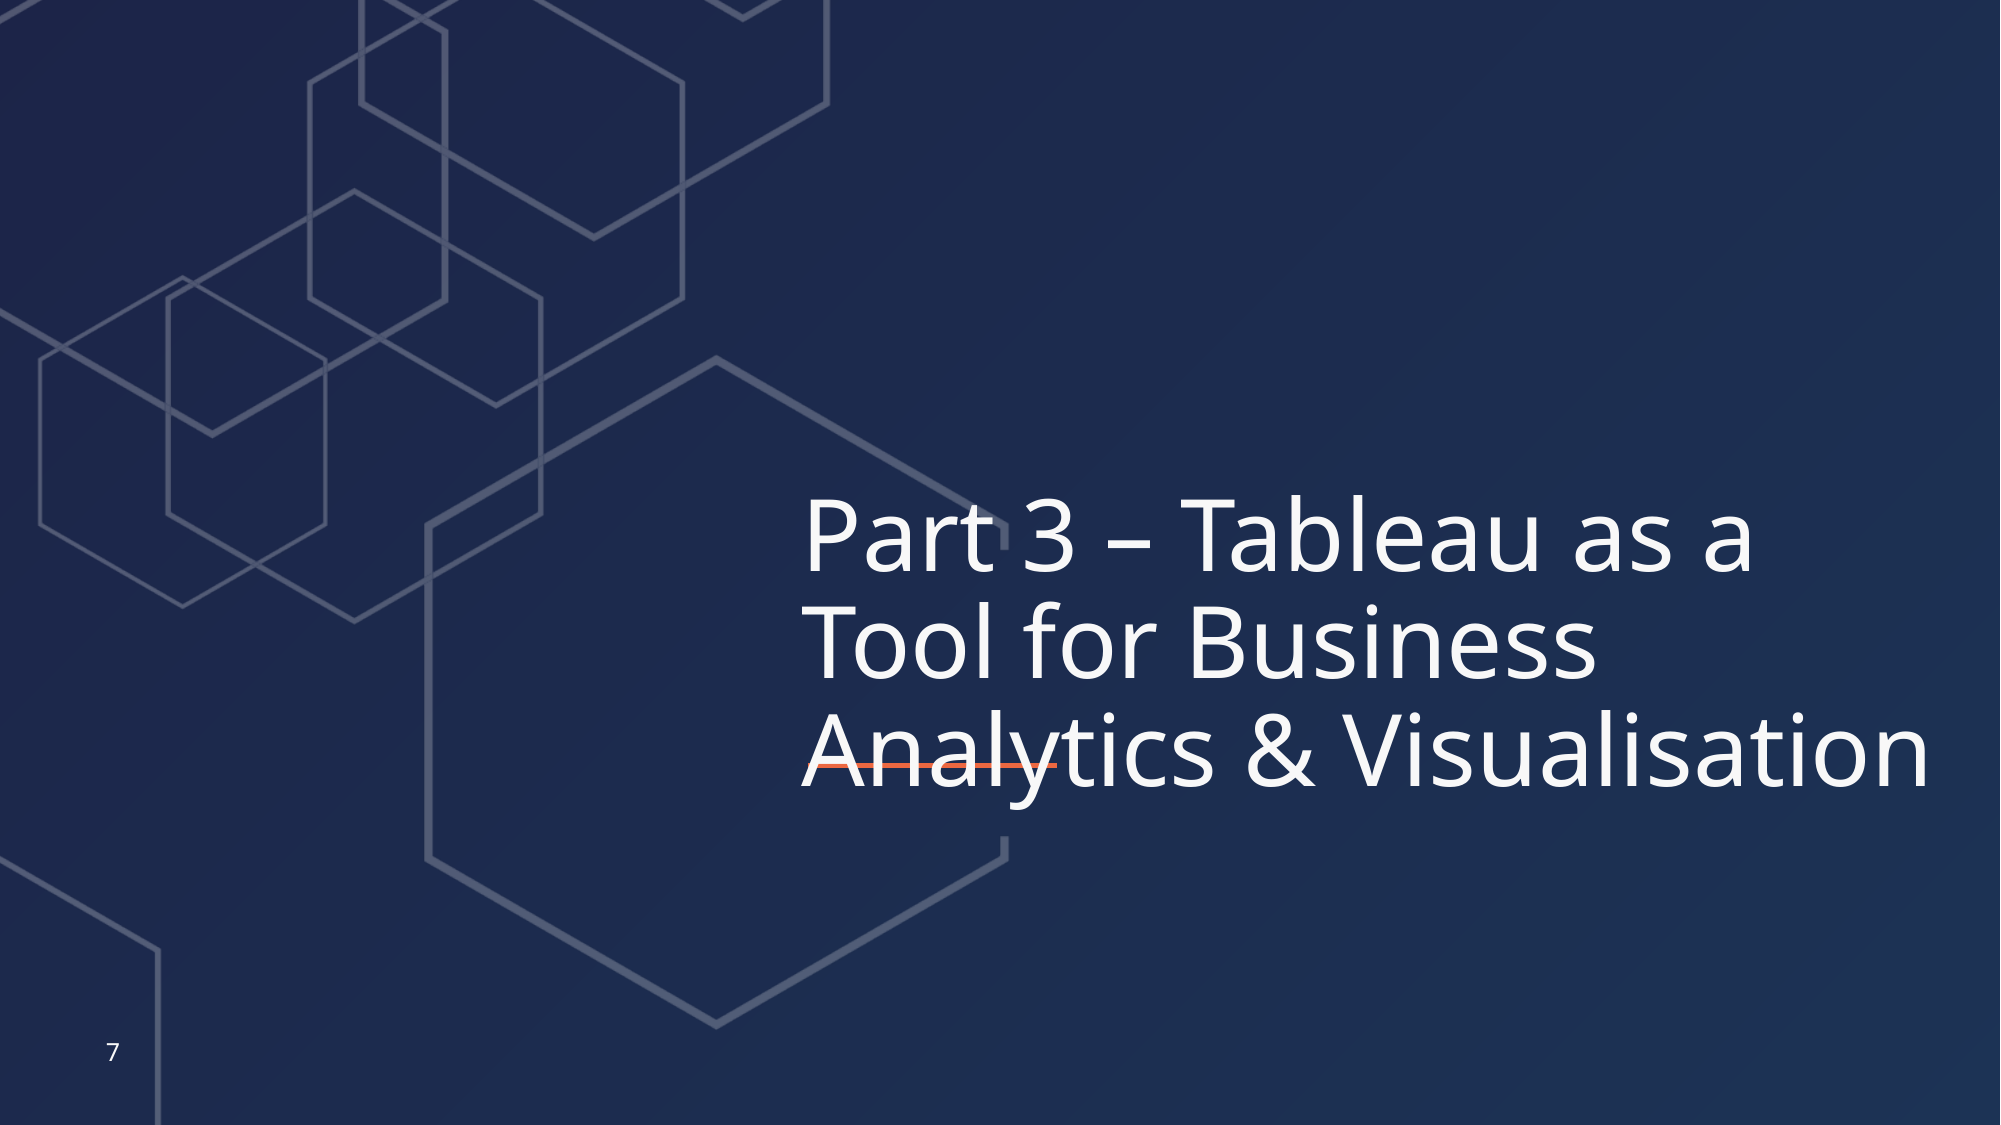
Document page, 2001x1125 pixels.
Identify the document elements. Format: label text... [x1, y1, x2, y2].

title Part 3 – Tableau as a Tool for Business Analytics & Visualisation [801, 487, 1948, 806]
slide_number 7 [105, 1023, 556, 1084]
